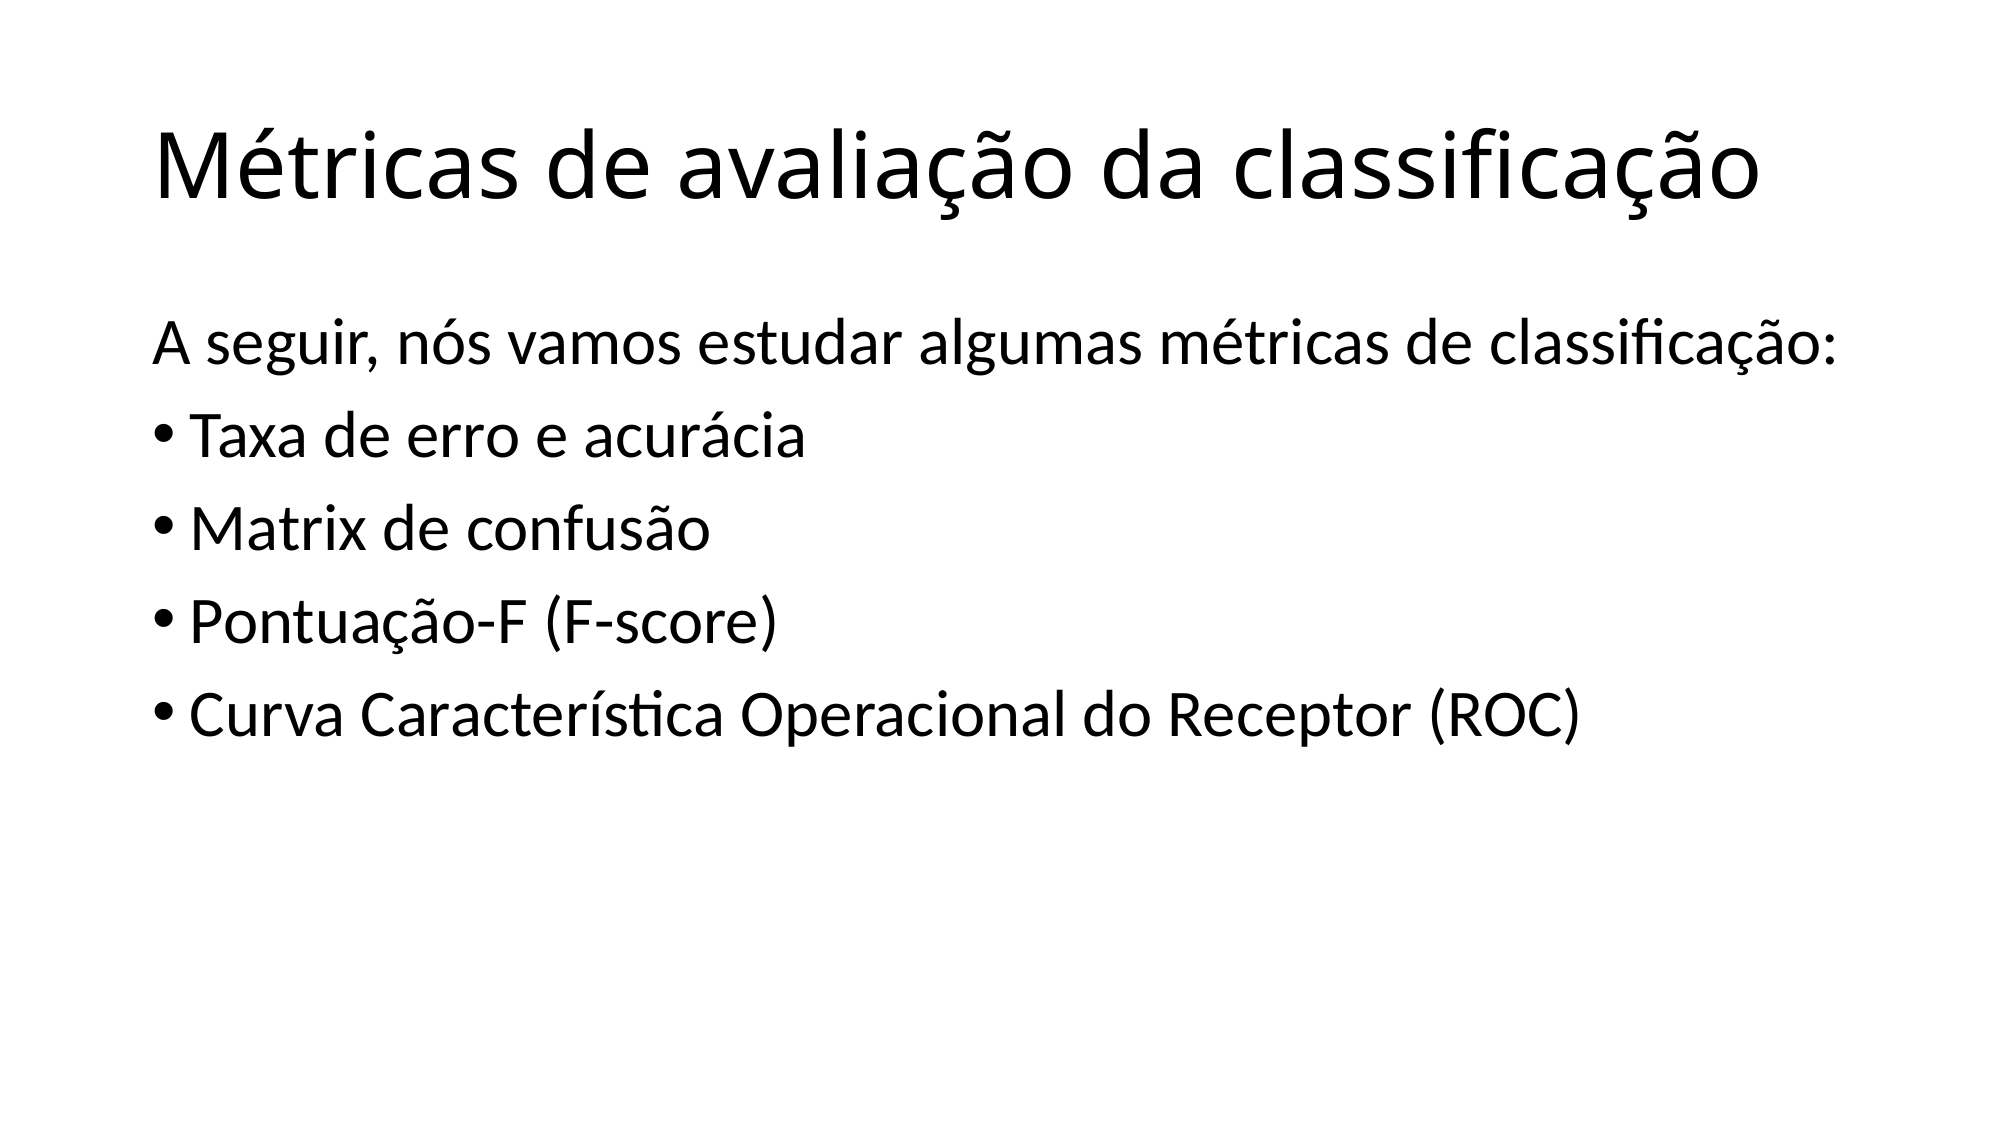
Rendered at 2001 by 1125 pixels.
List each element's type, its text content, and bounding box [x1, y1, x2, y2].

title Métricas de avaliação da classificação [137, 59, 1863, 278]
list A seguir, nós vamos estudar algumas métricas de classificação: Taxa de erro e acurácia Matrix de confusão Pontuação-F (F-score) Curva Característica Operacional do Receptor (ROC) [137, 299, 1950, 1085]
